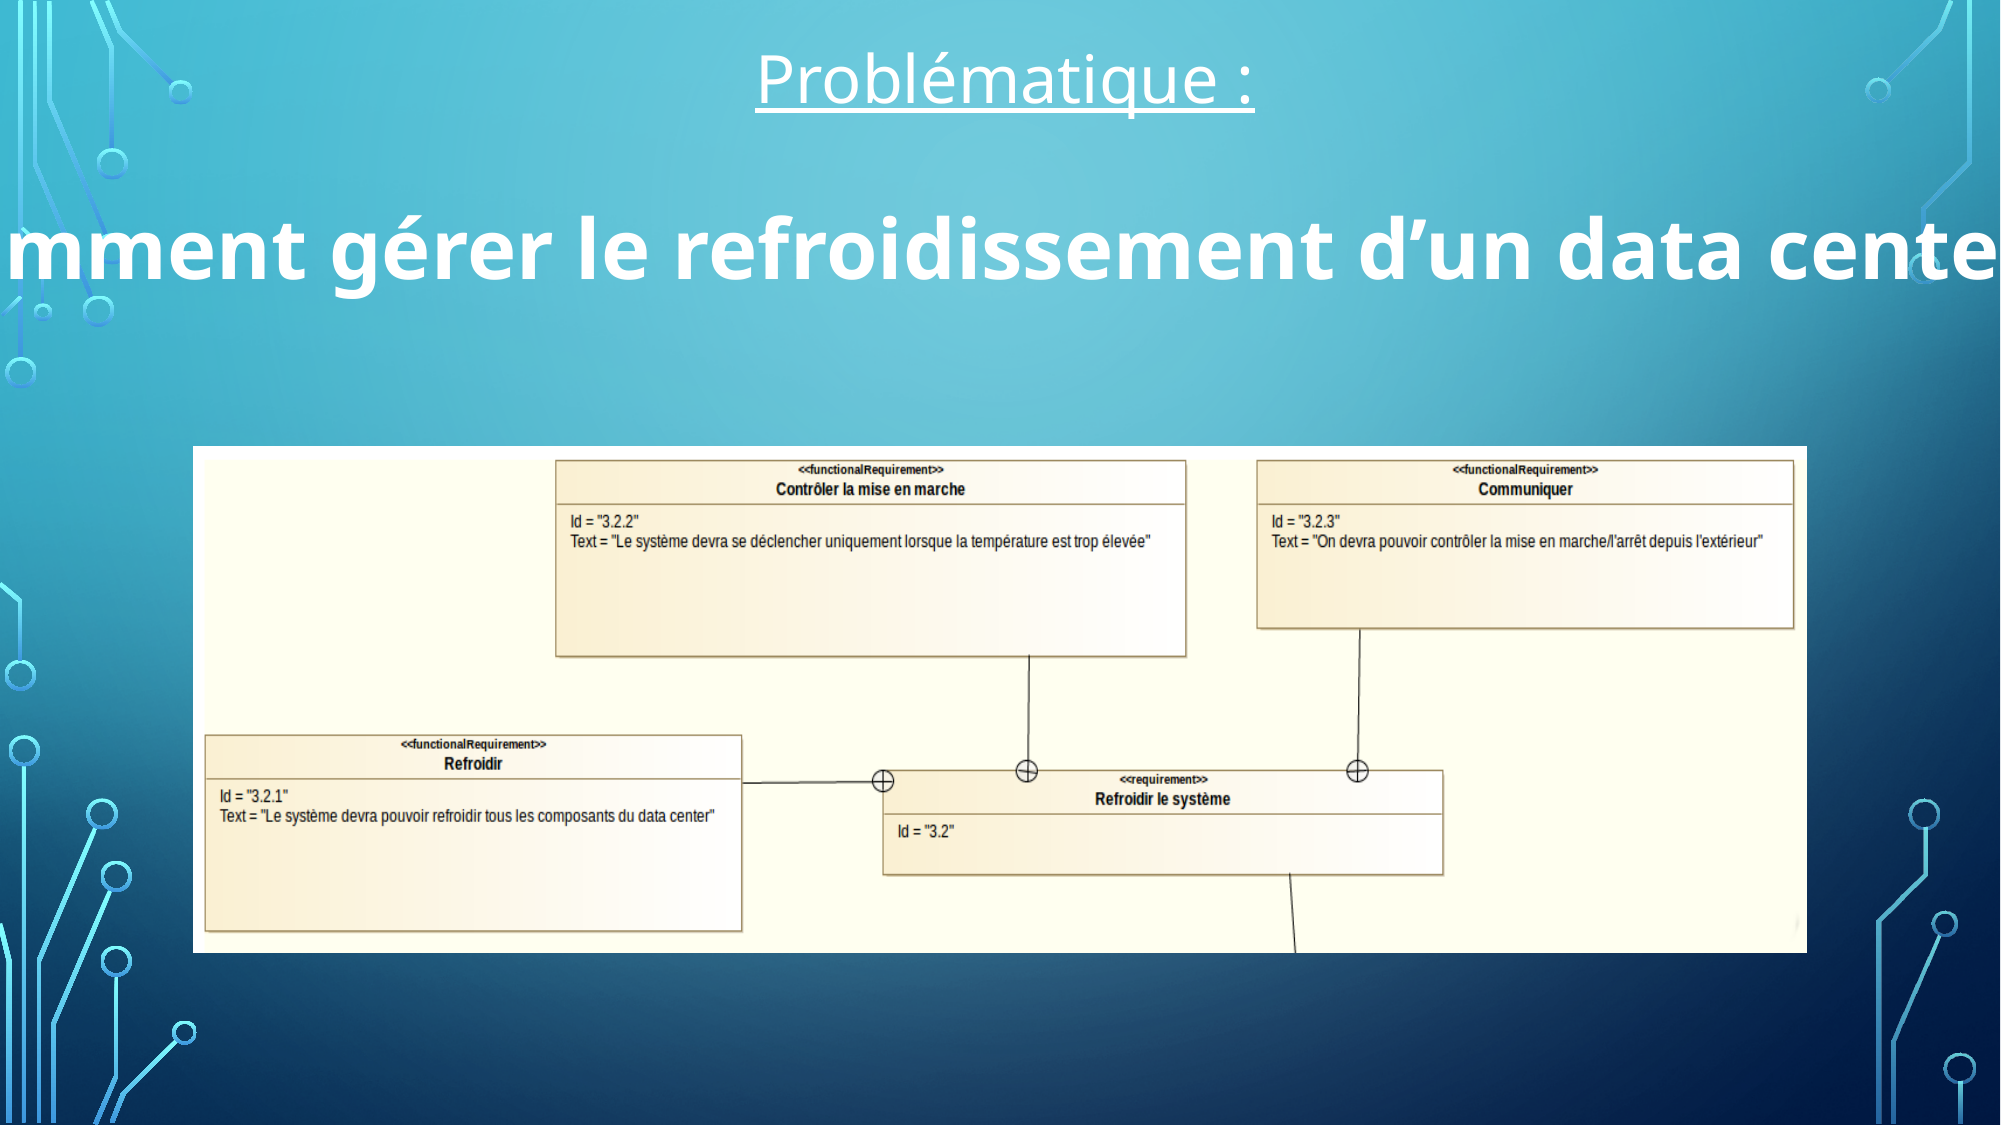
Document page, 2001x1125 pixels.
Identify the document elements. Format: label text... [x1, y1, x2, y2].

picture [193, 446, 1807, 954]
text_box Problématique : Comment gérer le refroidissement d’un data center ? [0, 29, 2000, 304]
